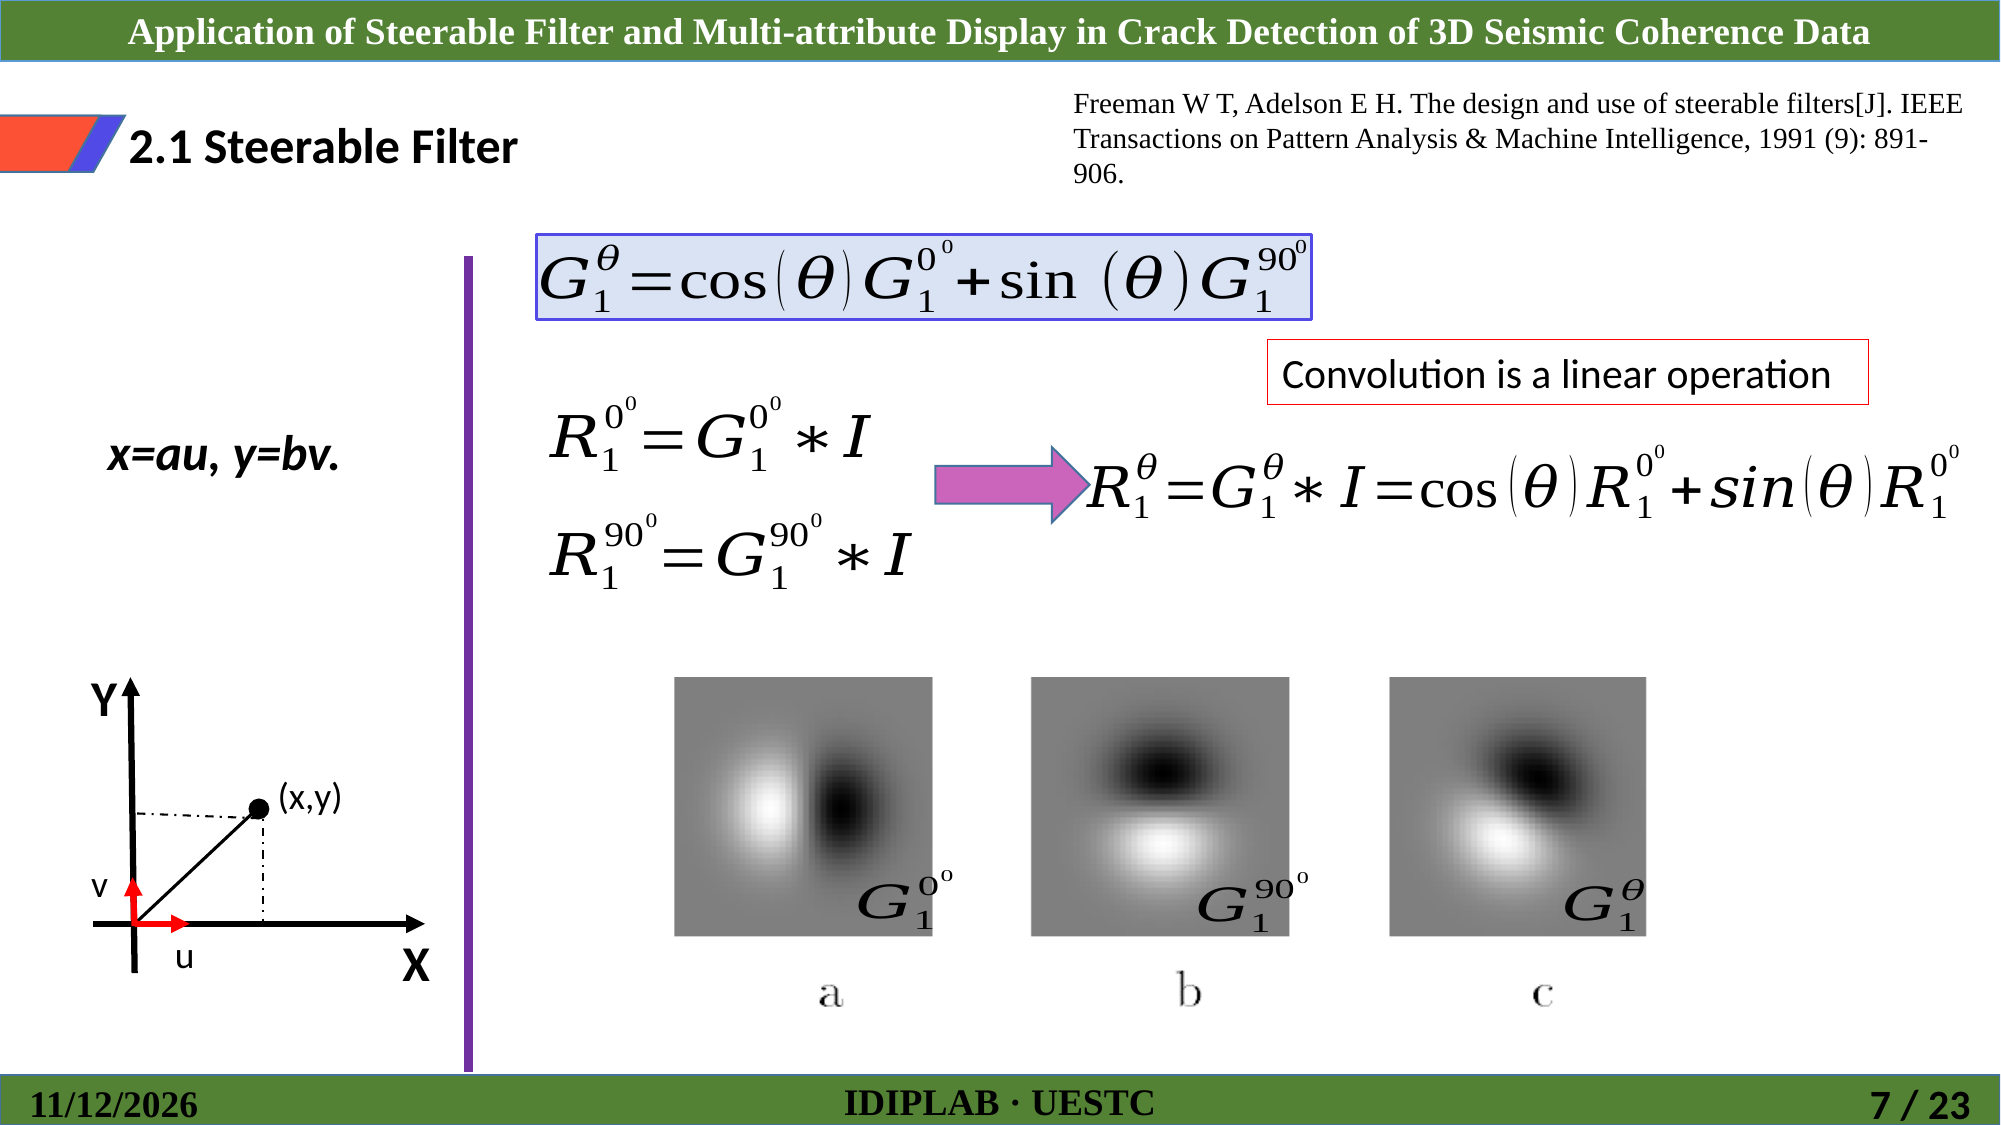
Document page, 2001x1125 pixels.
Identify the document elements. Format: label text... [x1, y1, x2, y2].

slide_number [14, 1074, 465, 1125]
text_box (x,y) [262, 764, 378, 825]
text_box [250, 798, 262, 803]
text_box [0, 114, 102, 173]
text_box Freeman W T, Adelson E H. The design and use of steerable filters[J]. IEEE Transactions on Pattern Analysis & Machine Intelligence, 1991 (9): 891-906. [1058, 76, 1986, 197]
text_box 2.1 Steerable Filter [114, 105, 559, 181]
text_box Y [76, 658, 152, 734]
text_box [464, 256, 473, 1072]
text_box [673, 677, 1648, 1021]
text_box v [76, 852, 130, 913]
slide_number 7 / 23 [1535, 1076, 1986, 1125]
footer IDIPLAB · UESTC [662, 1070, 1338, 1125]
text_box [130, 677, 135, 974]
text_box Convolution is a linear operation [1267, 339, 1869, 405]
text_box [70, 114, 114, 173]
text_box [134, 808, 250, 814]
text_box X [387, 923, 463, 999]
text_box u [160, 924, 222, 984]
text_box [934, 444, 1092, 525]
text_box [134, 803, 263, 924]
text_box x=au, y=bv. [92, 412, 427, 488]
